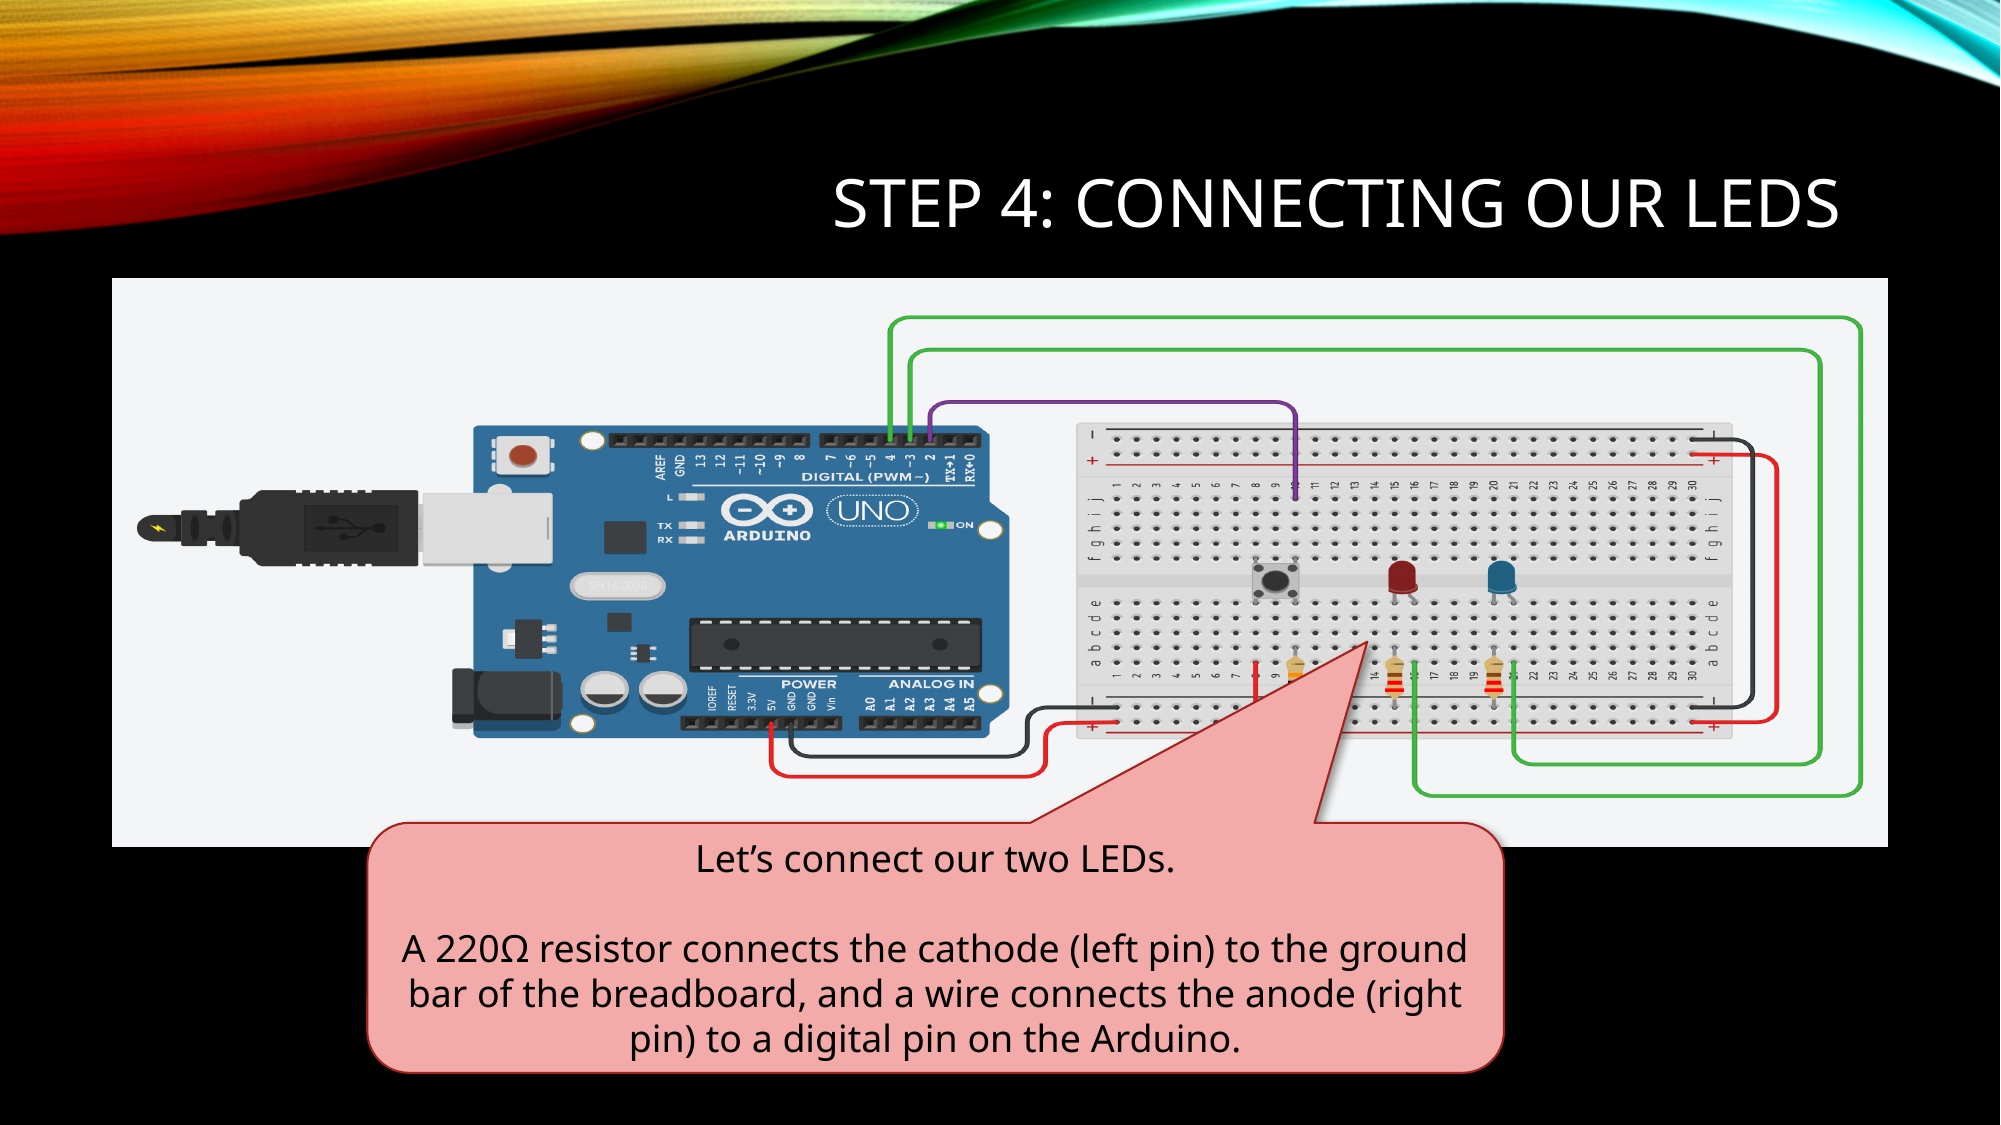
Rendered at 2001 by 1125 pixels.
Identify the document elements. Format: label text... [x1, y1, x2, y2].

title Step 4: Connecting our LEDS [817, 114, 1888, 250]
picture [112, 278, 1888, 847]
picture [0, 0, 2000, 237]
text_box Let’s connect our two LEDs. A 220Ω resistor connects the cathode (left pin) to the ground bar of the breadboard, and a wire connects the anode (right pin) to a digital pin on the Arduino. [366, 847, 1506, 1074]
